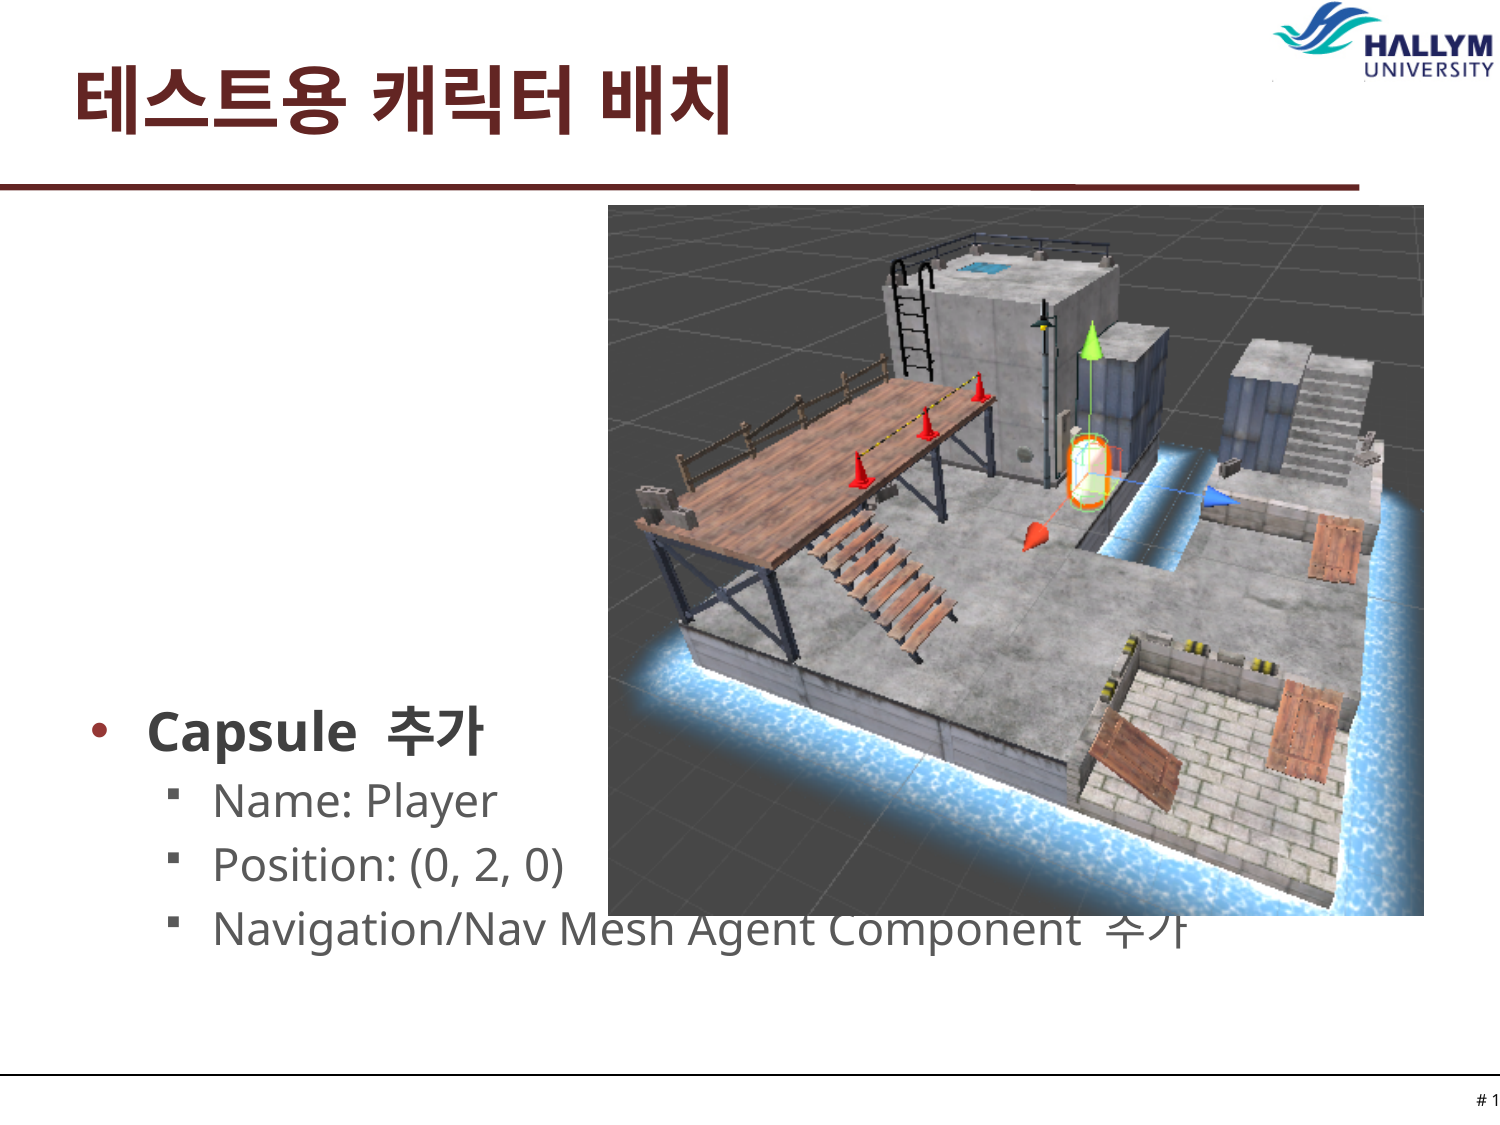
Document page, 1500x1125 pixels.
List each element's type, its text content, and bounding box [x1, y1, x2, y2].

picture [607, 205, 1424, 916]
picture [1269, 0, 1500, 82]
list Capsule 추가 Name: Player Position: (0, 2, 0) Navigation/Nav Mesh Agent Component 추가 [75, 234, 1425, 1032]
title 테스트용 캐릭터 배치 [44, 33, 1395, 164]
